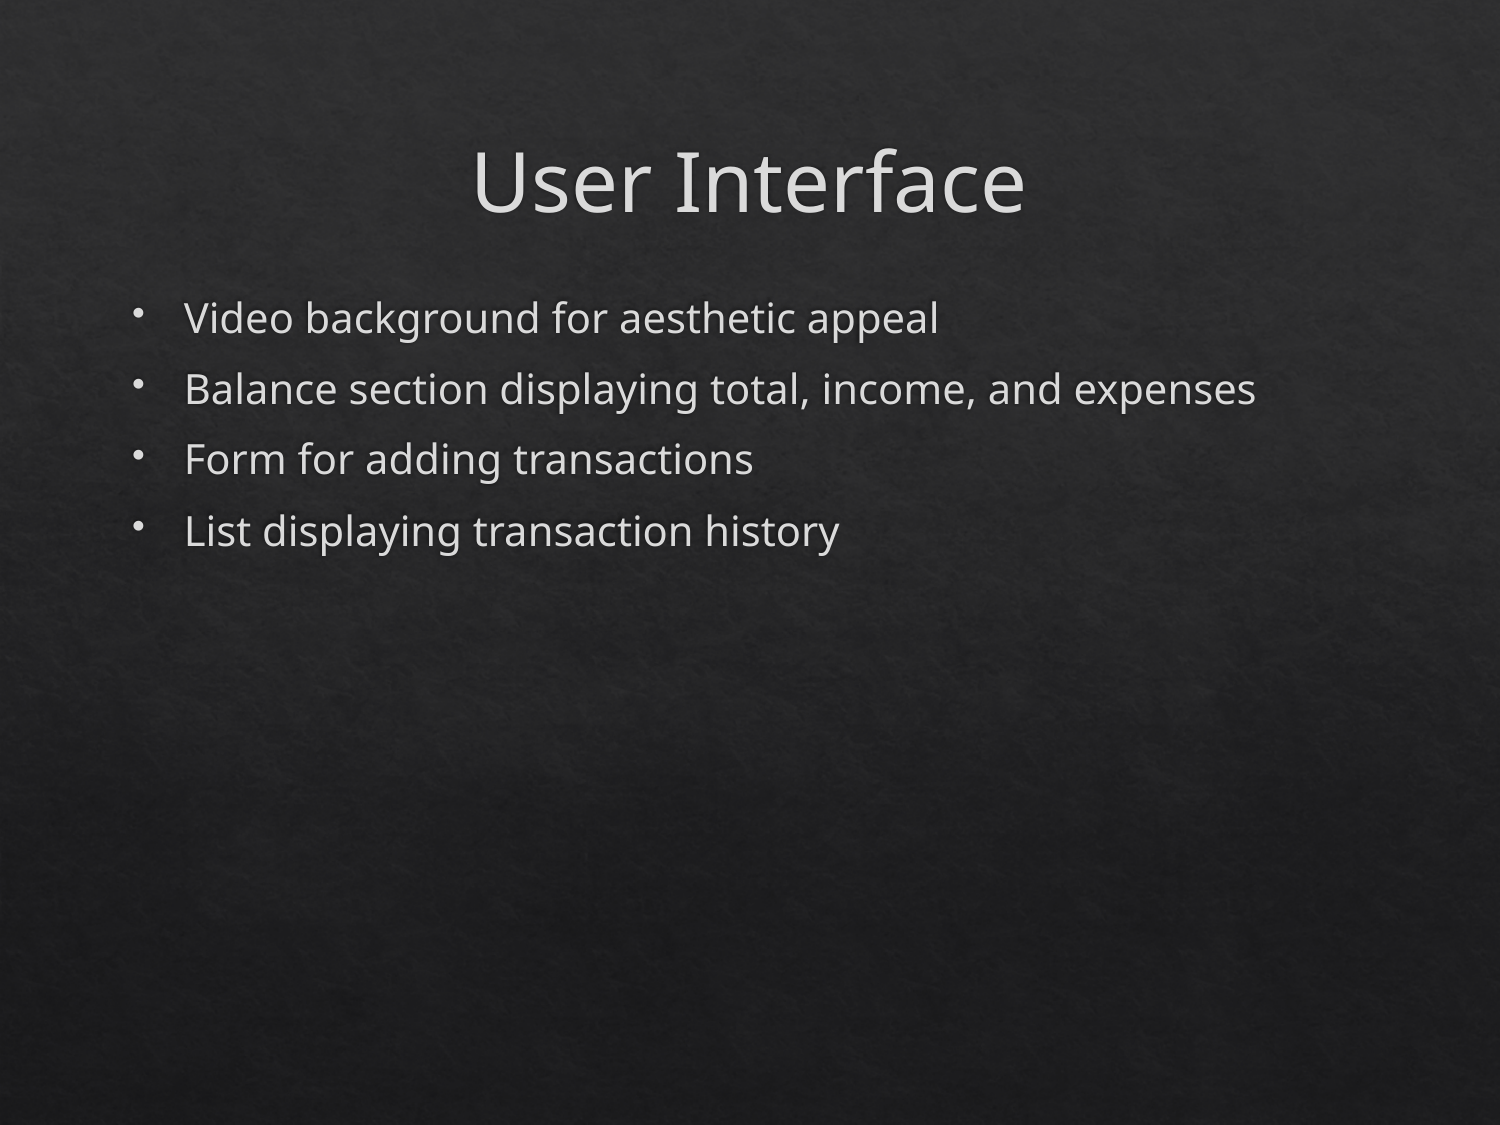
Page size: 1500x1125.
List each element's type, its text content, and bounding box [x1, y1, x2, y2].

list Video background for aesthetic appeal Balance section displaying total, income, and expenses Form for adding transactions List displaying transaction history [112, 284, 1387, 950]
title User Interface [112, 99, 1387, 260]
